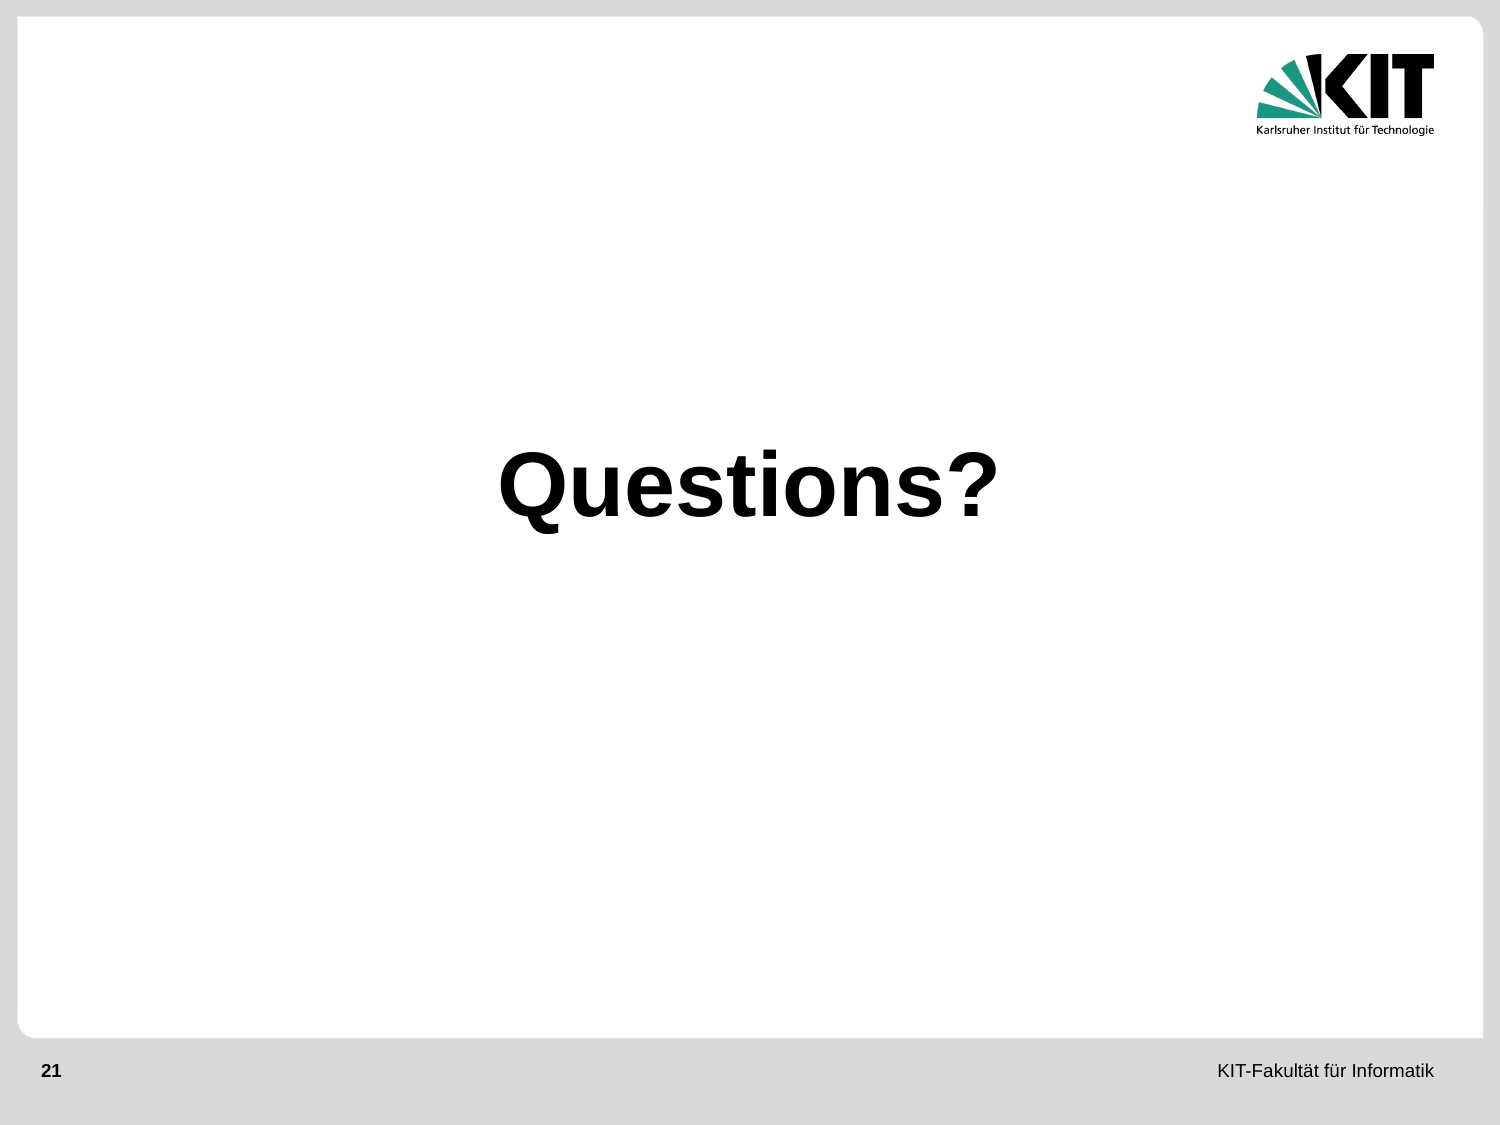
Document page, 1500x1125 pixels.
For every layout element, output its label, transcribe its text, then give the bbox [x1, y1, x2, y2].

text_box Questions? [75, 44, 1425, 916]
picture [0, 0, 1500, 1125]
